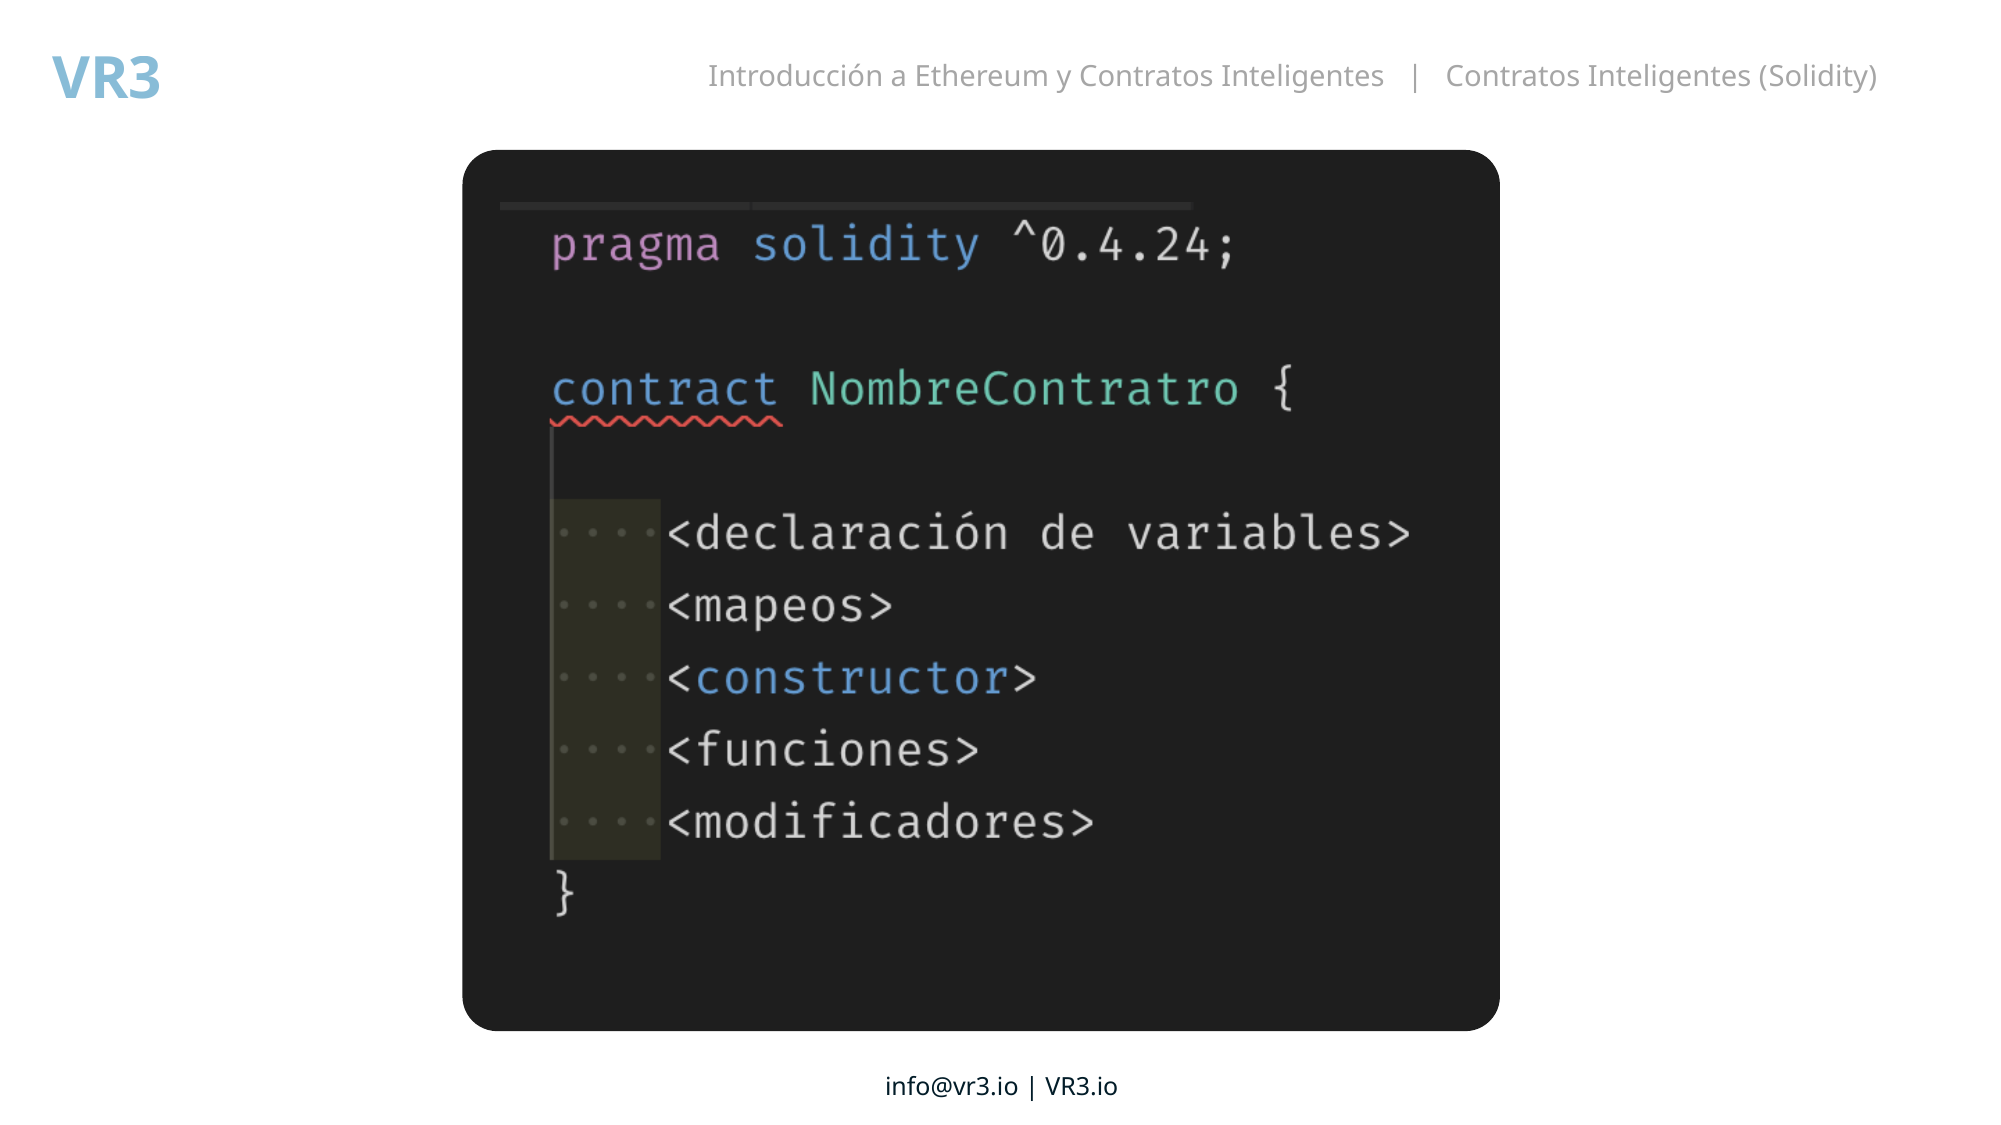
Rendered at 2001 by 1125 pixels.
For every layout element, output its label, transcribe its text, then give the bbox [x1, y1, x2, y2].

text_box [460, 147, 1503, 1034]
picture [499, 202, 1477, 988]
text_box Introducción a Ethereum y Contratos Inteligentes | Contratos Inteligentes (Solidity) [693, 49, 1893, 100]
